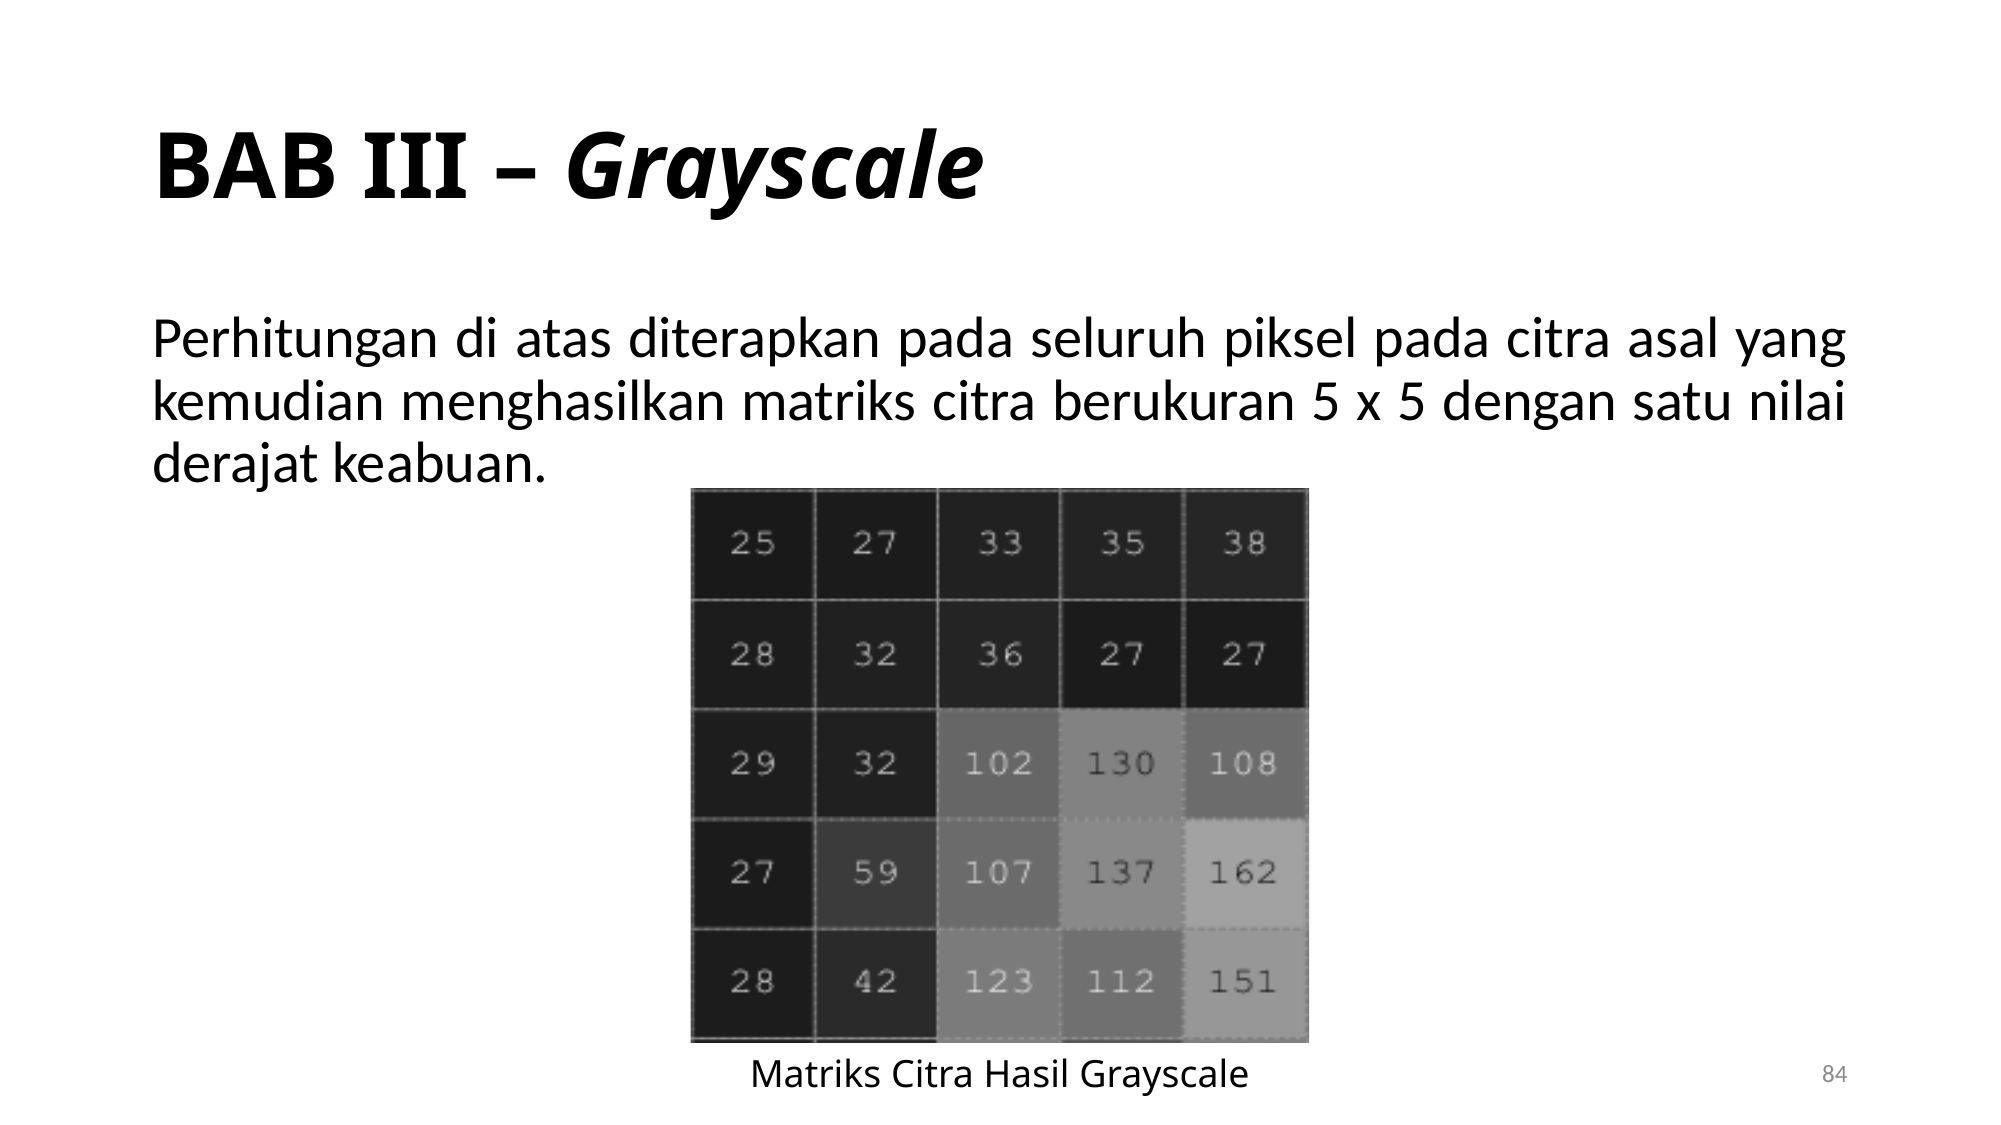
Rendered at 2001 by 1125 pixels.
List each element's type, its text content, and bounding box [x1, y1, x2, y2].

text_box Perhitungan di atas diterapkan pada seluruh piksel pada citra asal yang kemudian menghasilkan matriks citra berukuran 5 x 5 dengan satu nilai derajat keabuan. [137, 299, 1863, 1014]
picture [690, 488, 1310, 1043]
text_box BAB III – Grayscale [137, 59, 1863, 278]
text_box Matriks Citra Hasil Grayscale [690, 1049, 1310, 1103]
text_box 1 [1412, 1042, 1863, 1103]
